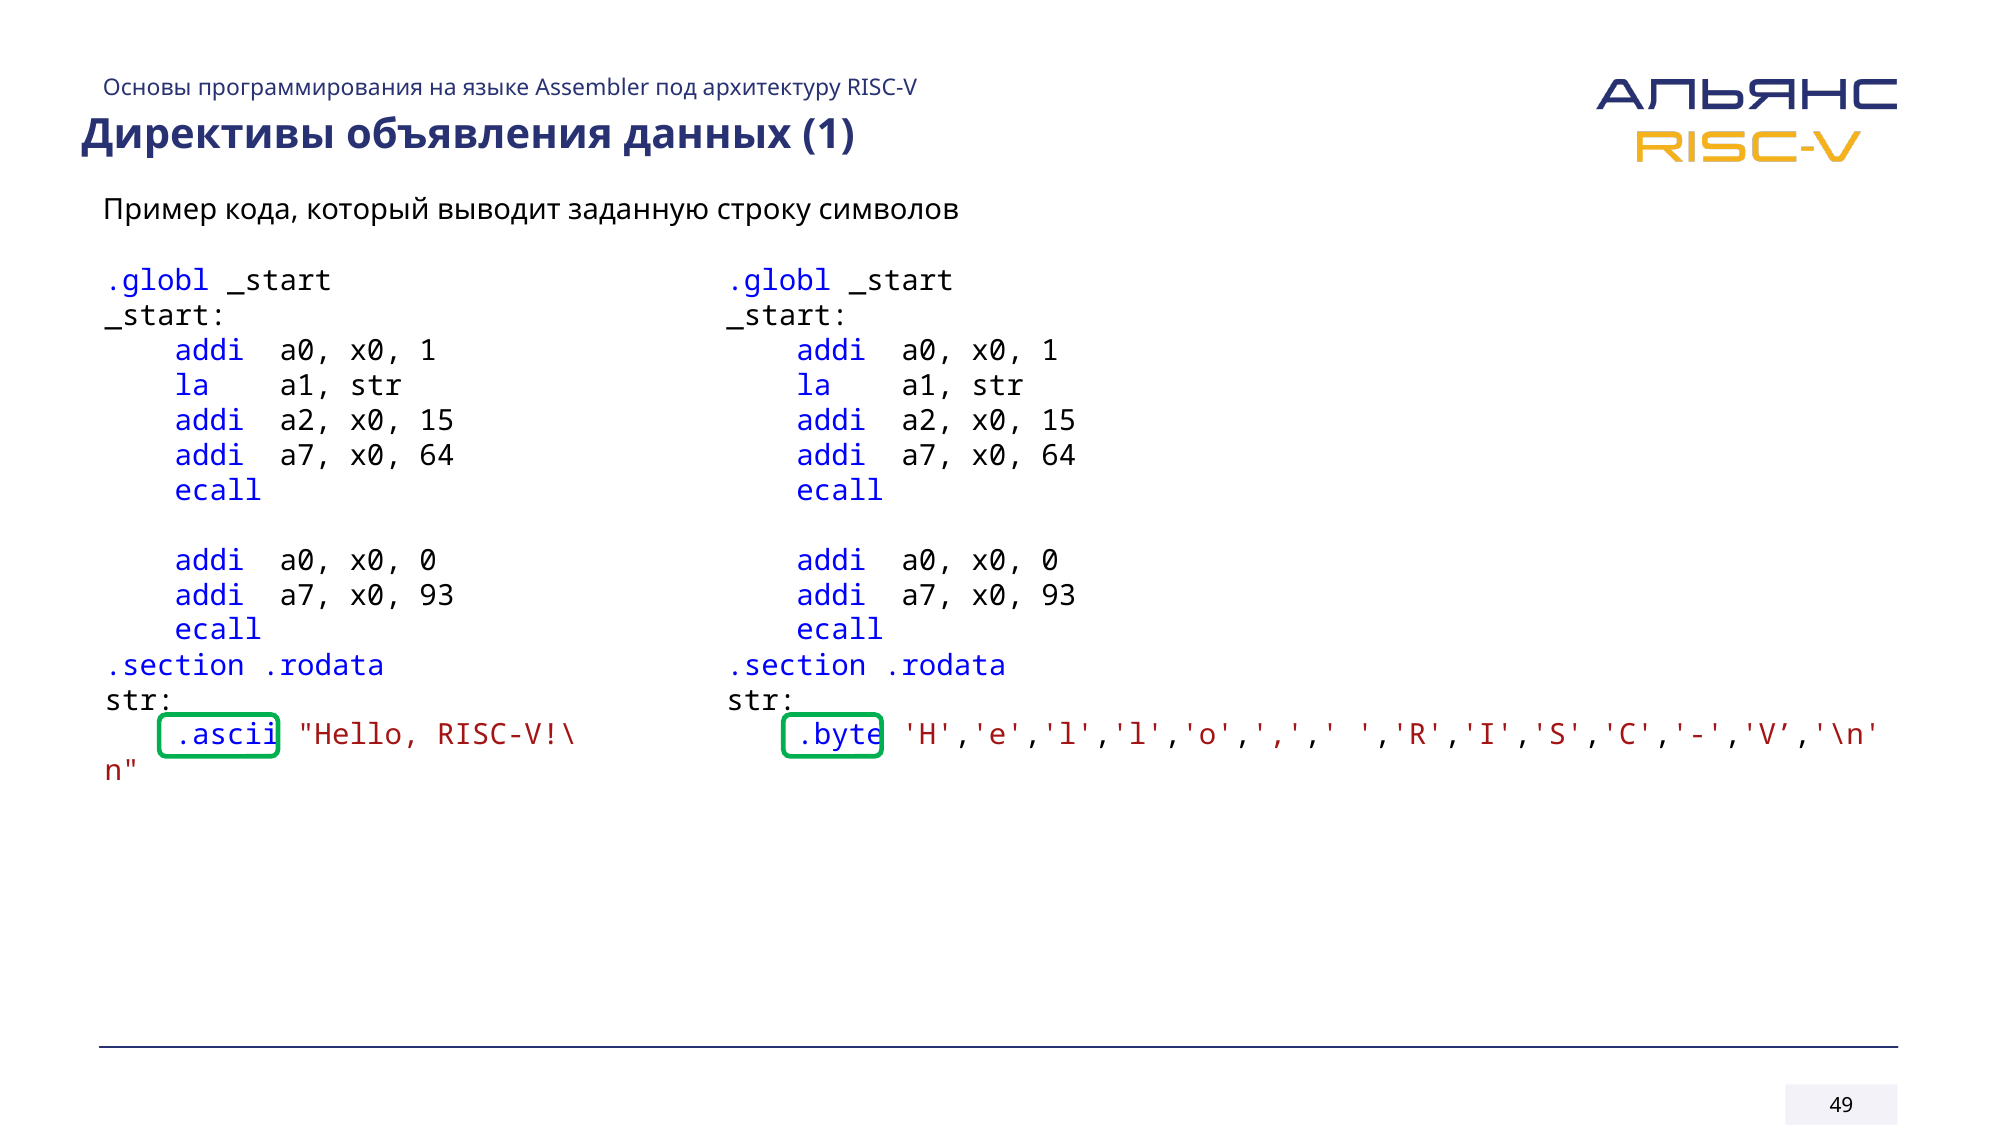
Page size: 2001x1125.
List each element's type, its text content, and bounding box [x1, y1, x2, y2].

text_box Пример кода, который выводит заданную строку символов [88, 182, 1596, 233]
text_box .globl _start _start: addi a0, x0, 1 la a1, str addi a2, x0, 15 addi a7, x0, 64 ecall addi a0, x0, 0 addi a7, x0, 93 ecall .section .rodata str: .ascii "Hello, RISC-V!\n" [89, 253, 610, 794]
text_box [782, 713, 883, 758]
text_box .globl _start _start: addi a0, x0, 1 la a1, str addi a2, x0, 15 addi a7, x0, 64 ecall addi a0, x0, 0 addi a7, x0, 93 ecall .section .rodata str: .byte 'H','e','l','l','o',',',' ','R','I','S','C','-','V’,'\n' [711, 253, 1946, 759]
picture [1595, 79, 1898, 162]
text_box Основы программирования на языке Assembler под архитектуру RISC-V [88, 65, 1624, 108]
text_box 49 [1785, 1084, 1898, 1125]
text_box [158, 713, 280, 758]
text_box Директивы объявления данных (1) [66, 99, 870, 165]
